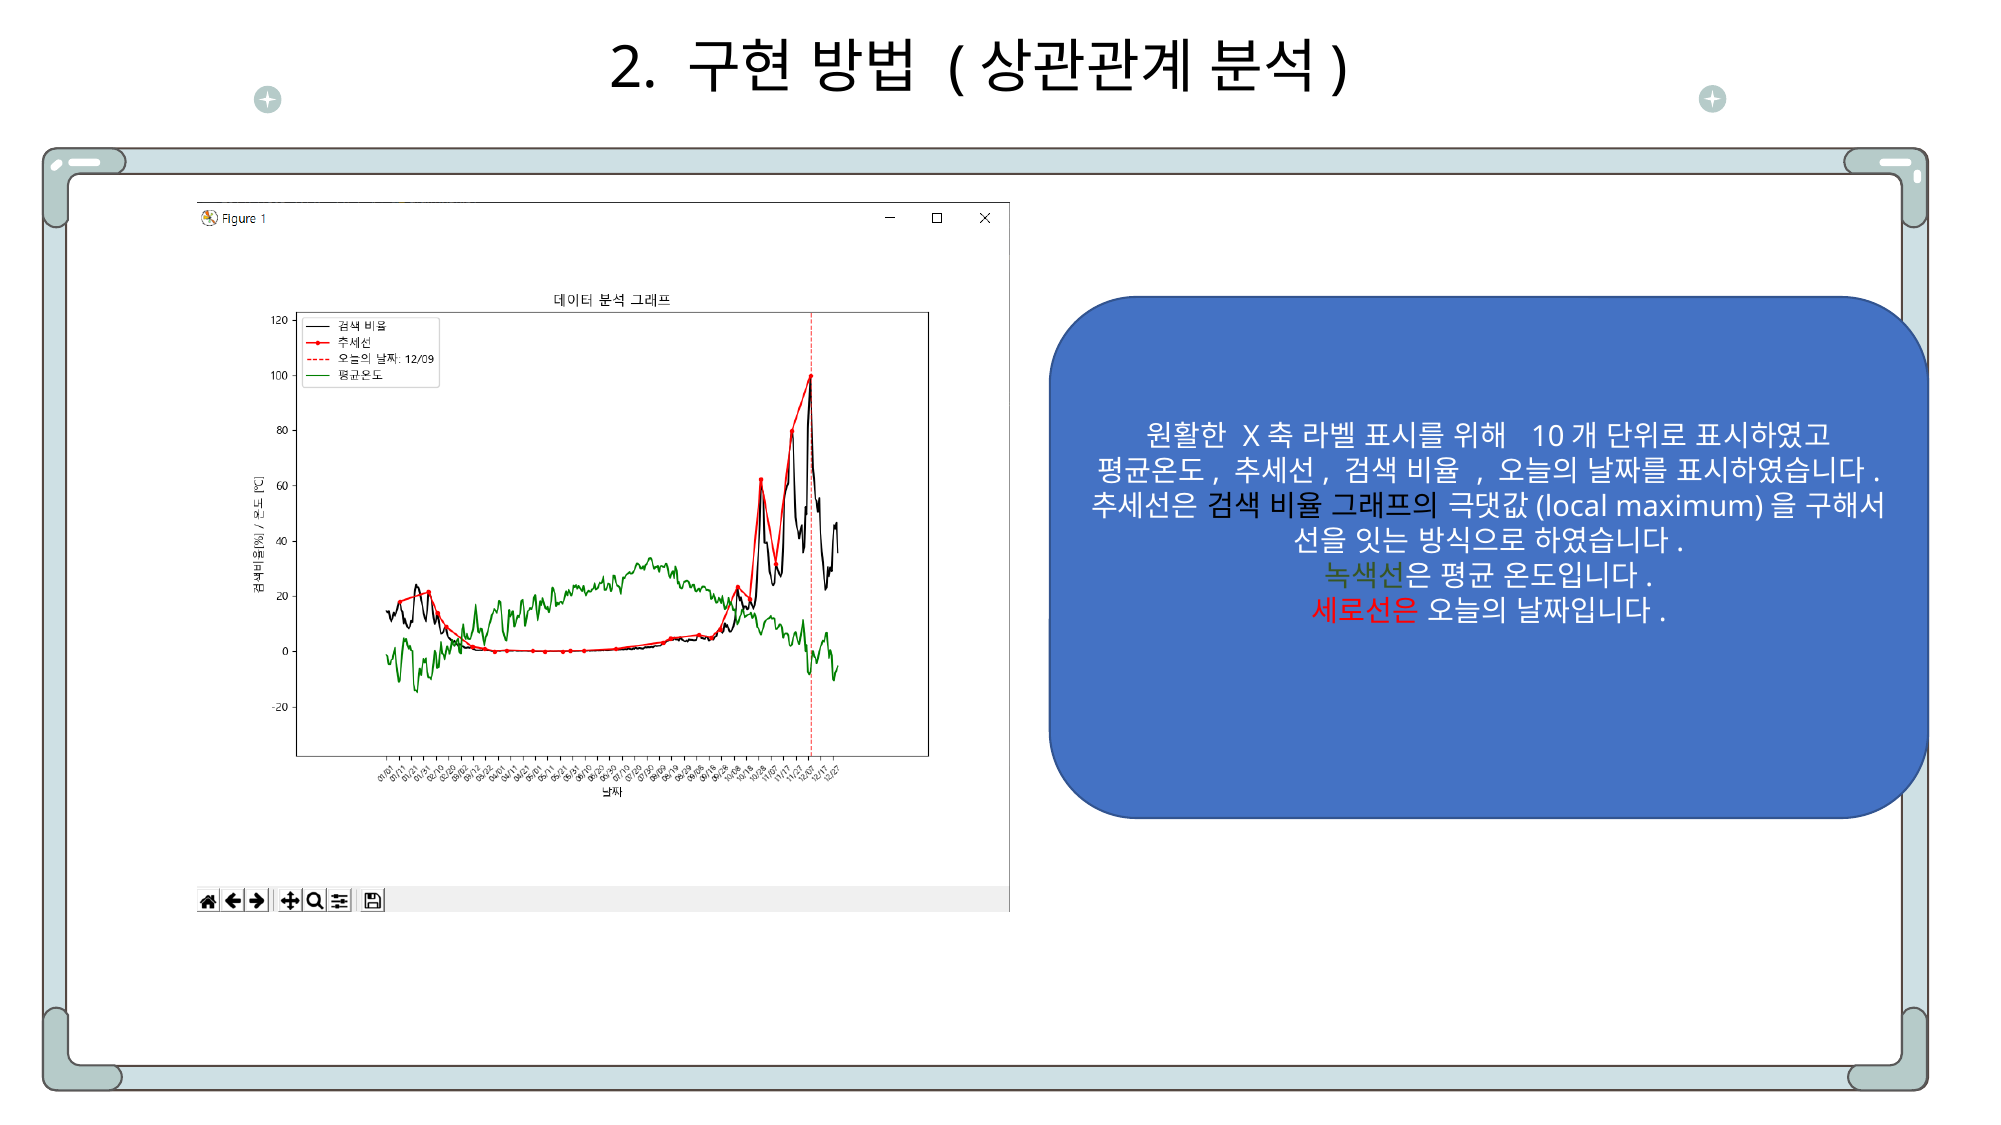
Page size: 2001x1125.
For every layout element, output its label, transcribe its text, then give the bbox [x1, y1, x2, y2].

text_box 2. 구현 방법 (상관관계 분석) [533, 21, 1440, 76]
picture [197, 202, 1010, 912]
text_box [42, 76, 1929, 1091]
